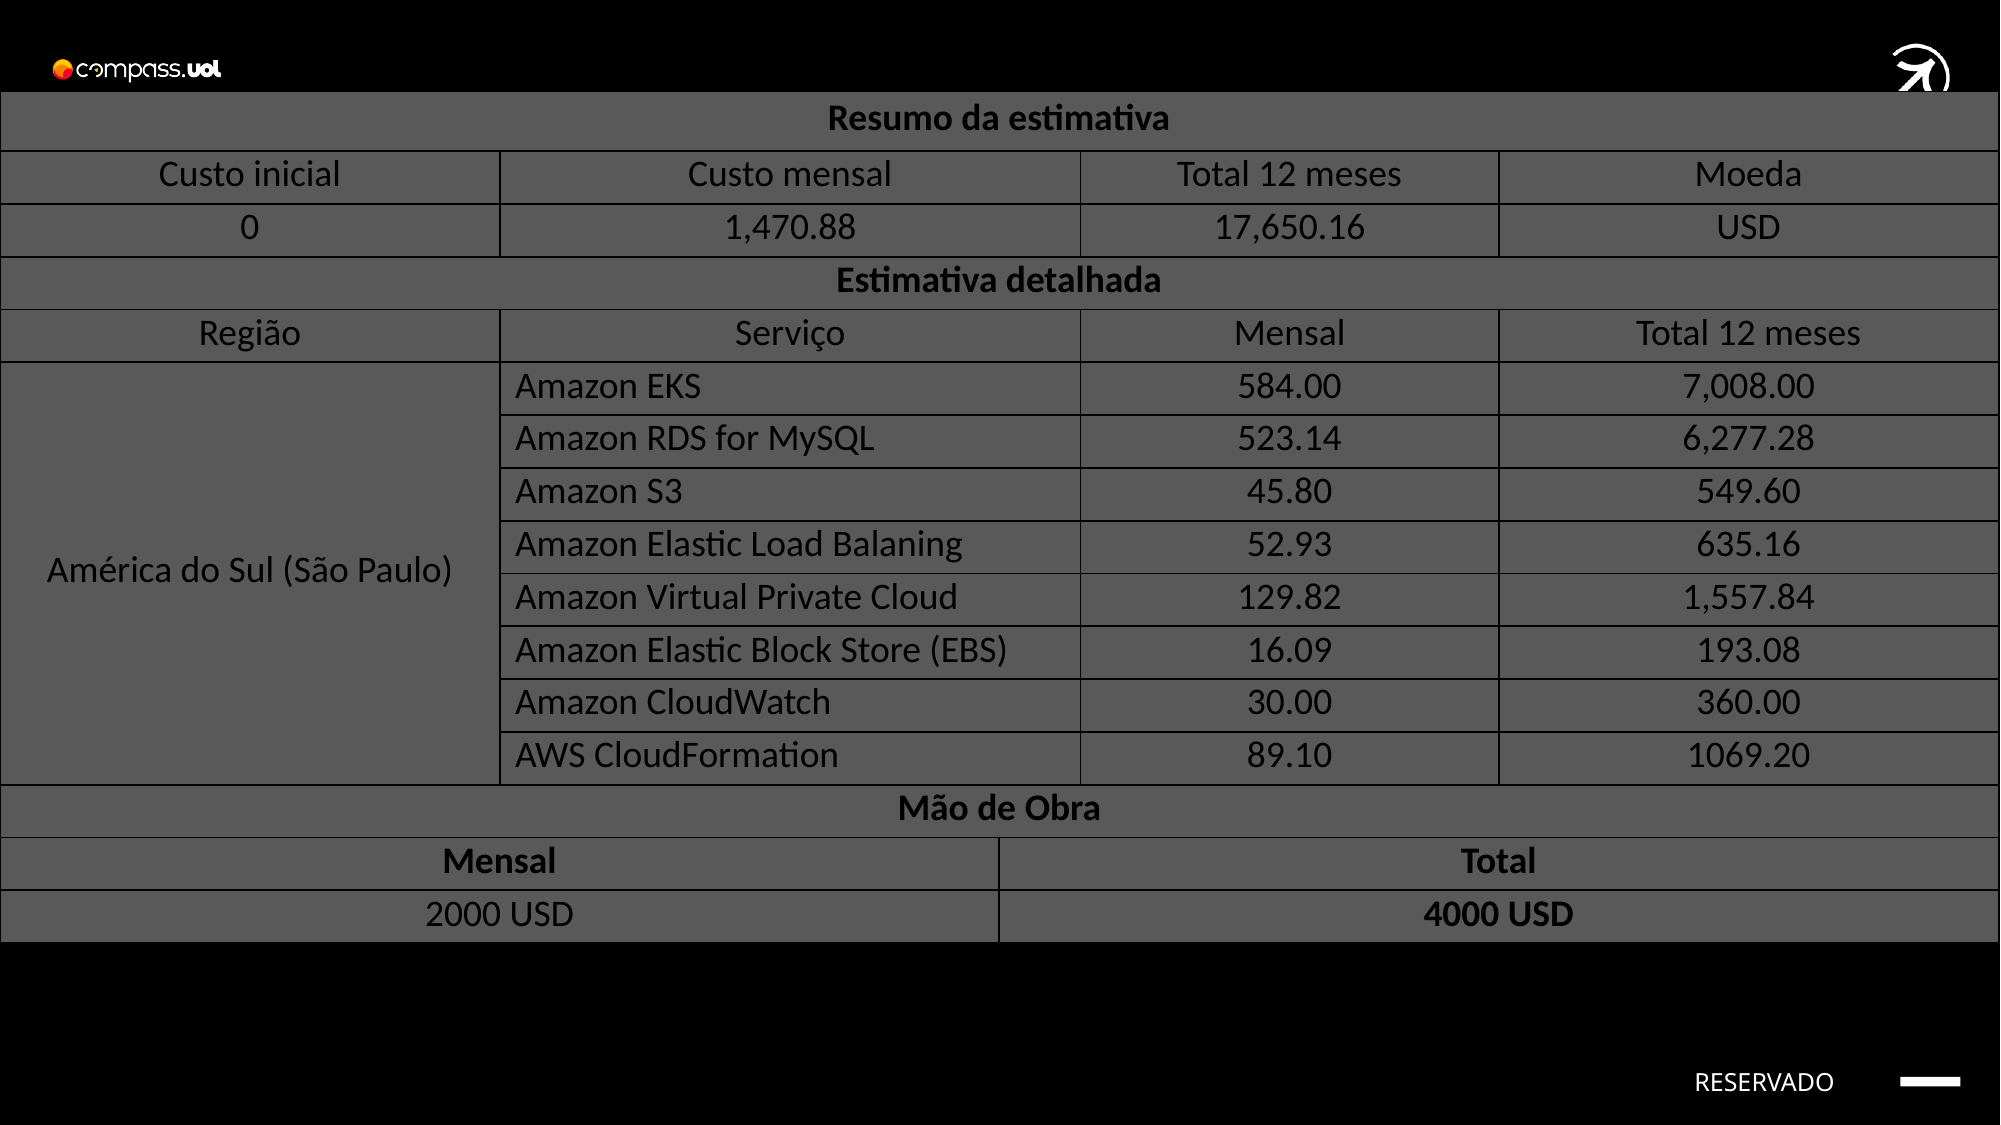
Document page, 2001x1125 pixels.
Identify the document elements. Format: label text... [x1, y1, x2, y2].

table_cell 17,650.16 [1081, 205, 1498, 256]
table_cell Mão de Obra [1, 786, 1998, 837]
table_cell 7,008.00 [1500, 363, 1998, 414]
table_cell Total 12 meses [1500, 310, 1998, 361]
table_cell Moeda [1500, 152, 1998, 203]
table_cell 1,470.88 [501, 205, 1080, 256]
table_cell 635.16 [1500, 522, 1998, 573]
table_cell Mensal [1, 838, 998, 889]
table_cell USD [1500, 205, 1998, 256]
table_cell 16.09 [1081, 627, 1498, 678]
table_cell Amazon Virtual Private Cloud [501, 574, 1080, 625]
table_cell 6,277.28 [1500, 416, 1998, 467]
table_cell Amazon Elastic Load Balaning [501, 522, 1080, 573]
picture [40, 37, 233, 91]
picture [1889, 43, 1950, 91]
table_cell 1069.20 [1500, 733, 1998, 784]
table_cell 360.00 [1500, 680, 1998, 731]
table_cell 45.80 [1081, 469, 1498, 520]
table_cell Mensal [1081, 310, 1498, 361]
table_cell Serviço [501, 310, 1080, 361]
table_cell 4000 USD [1000, 891, 1998, 942]
table_cell Estimativa detalhada [1, 258, 1998, 309]
table_cell 584.00 [1081, 363, 1498, 414]
table_cell Amazon CloudWatch [501, 680, 1080, 731]
table_cell Região [1, 310, 499, 361]
table_cell 129.82 [1081, 574, 1498, 625]
table_cell Amazon EKS [501, 363, 1080, 414]
table_cell Total 12 meses [1081, 152, 1498, 203]
table_cell Custo mensal [501, 152, 1080, 203]
table_cell Amazon Elastic Block Store (EBS) [501, 627, 1080, 678]
table_cell 89.10 [1081, 733, 1498, 784]
table_cell 523.14 [1081, 416, 1498, 467]
table_cell Total [1000, 838, 1998, 889]
table_cell Amazon RDS for MySQL [501, 416, 1080, 467]
table_cell Amazon S3 [501, 469, 1080, 520]
table_cell 1,557.84 [1500, 574, 1998, 625]
table_header Resumo da estimativa [1, 92, 1998, 150]
table_cell 193.08 [1500, 627, 1998, 678]
table_cell 2000 USD [1, 891, 998, 942]
table_cell 30.00 [1081, 680, 1498, 731]
table_cell AWS CloudFormation [501, 733, 1080, 784]
table_cell Custo inicial [1, 152, 499, 203]
table_cell América do Sul (São Paulo) [1, 363, 499, 784]
table_cell 0 [1, 205, 499, 256]
list RESERVADO [1679, 1062, 1894, 1100]
table_cell 52.93 [1081, 522, 1498, 573]
table_cell 549.60 [1500, 469, 1998, 520]
